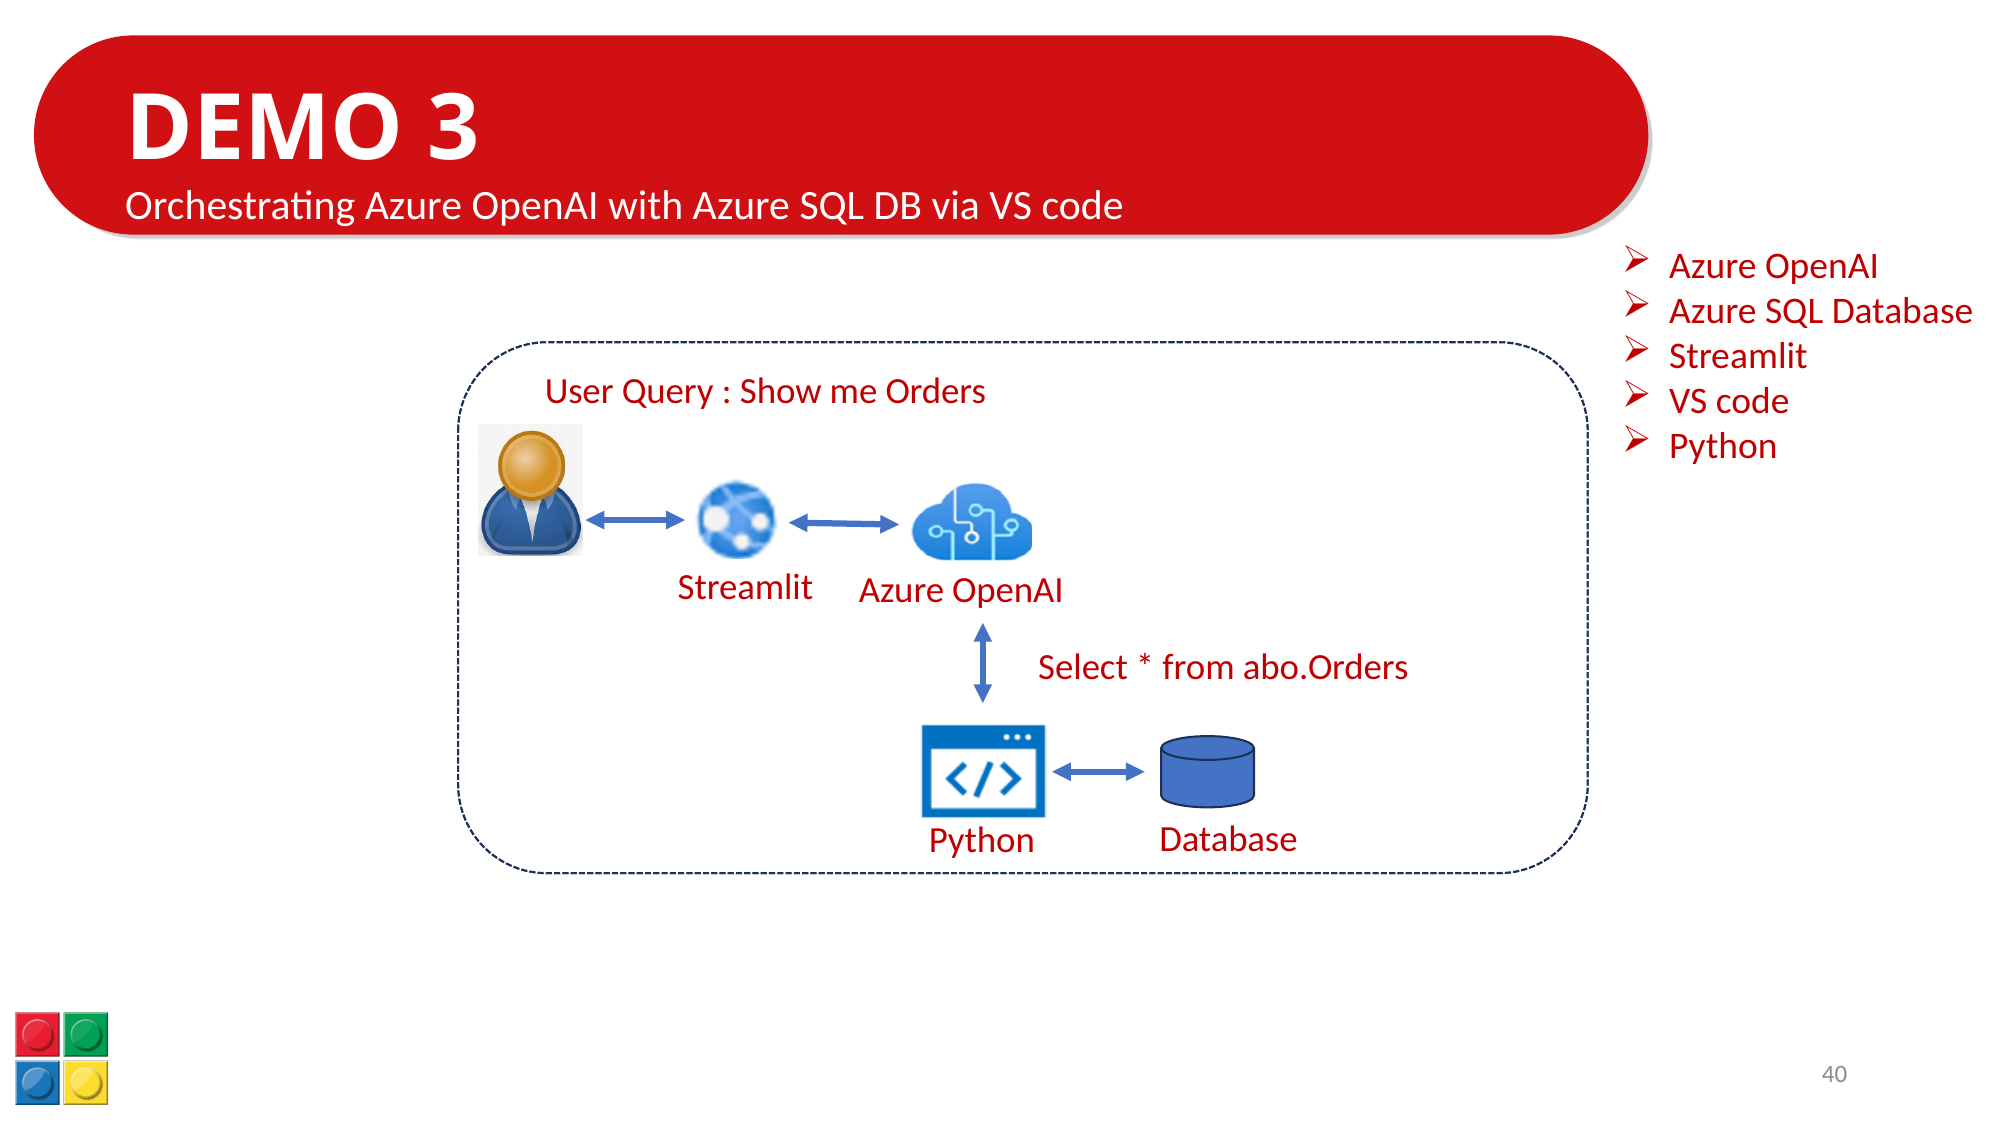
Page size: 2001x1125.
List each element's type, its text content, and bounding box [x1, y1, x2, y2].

text_box Select * from abo.Orders [1023, 635, 1542, 694]
picture [913, 716, 1053, 827]
text_box [457, 341, 1589, 875]
text_box [32, 34, 1650, 236]
text_box DEMO 3 Orchestrating Azure OpenAI with Azure SQL DB via VS code [125, 60, 1342, 286]
picture [477, 424, 583, 556]
picture [692, 475, 778, 559]
text_box User Query : Show me Orders [530, 359, 1162, 419]
picture [12, 1009, 111, 1109]
text_box Azure OpenAI [844, 558, 1092, 618]
text_box Streamlit [663, 555, 911, 615]
picture [910, 480, 1032, 565]
text_box Python [914, 808, 1162, 868]
text_box Database [1144, 807, 1392, 867]
text_box [1160, 735, 1256, 807]
slide_number 40 [1412, 1042, 1863, 1103]
text_box Azure OpenAI Azure SQL Database Streamlit VS code Python [1607, 233, 2000, 473]
